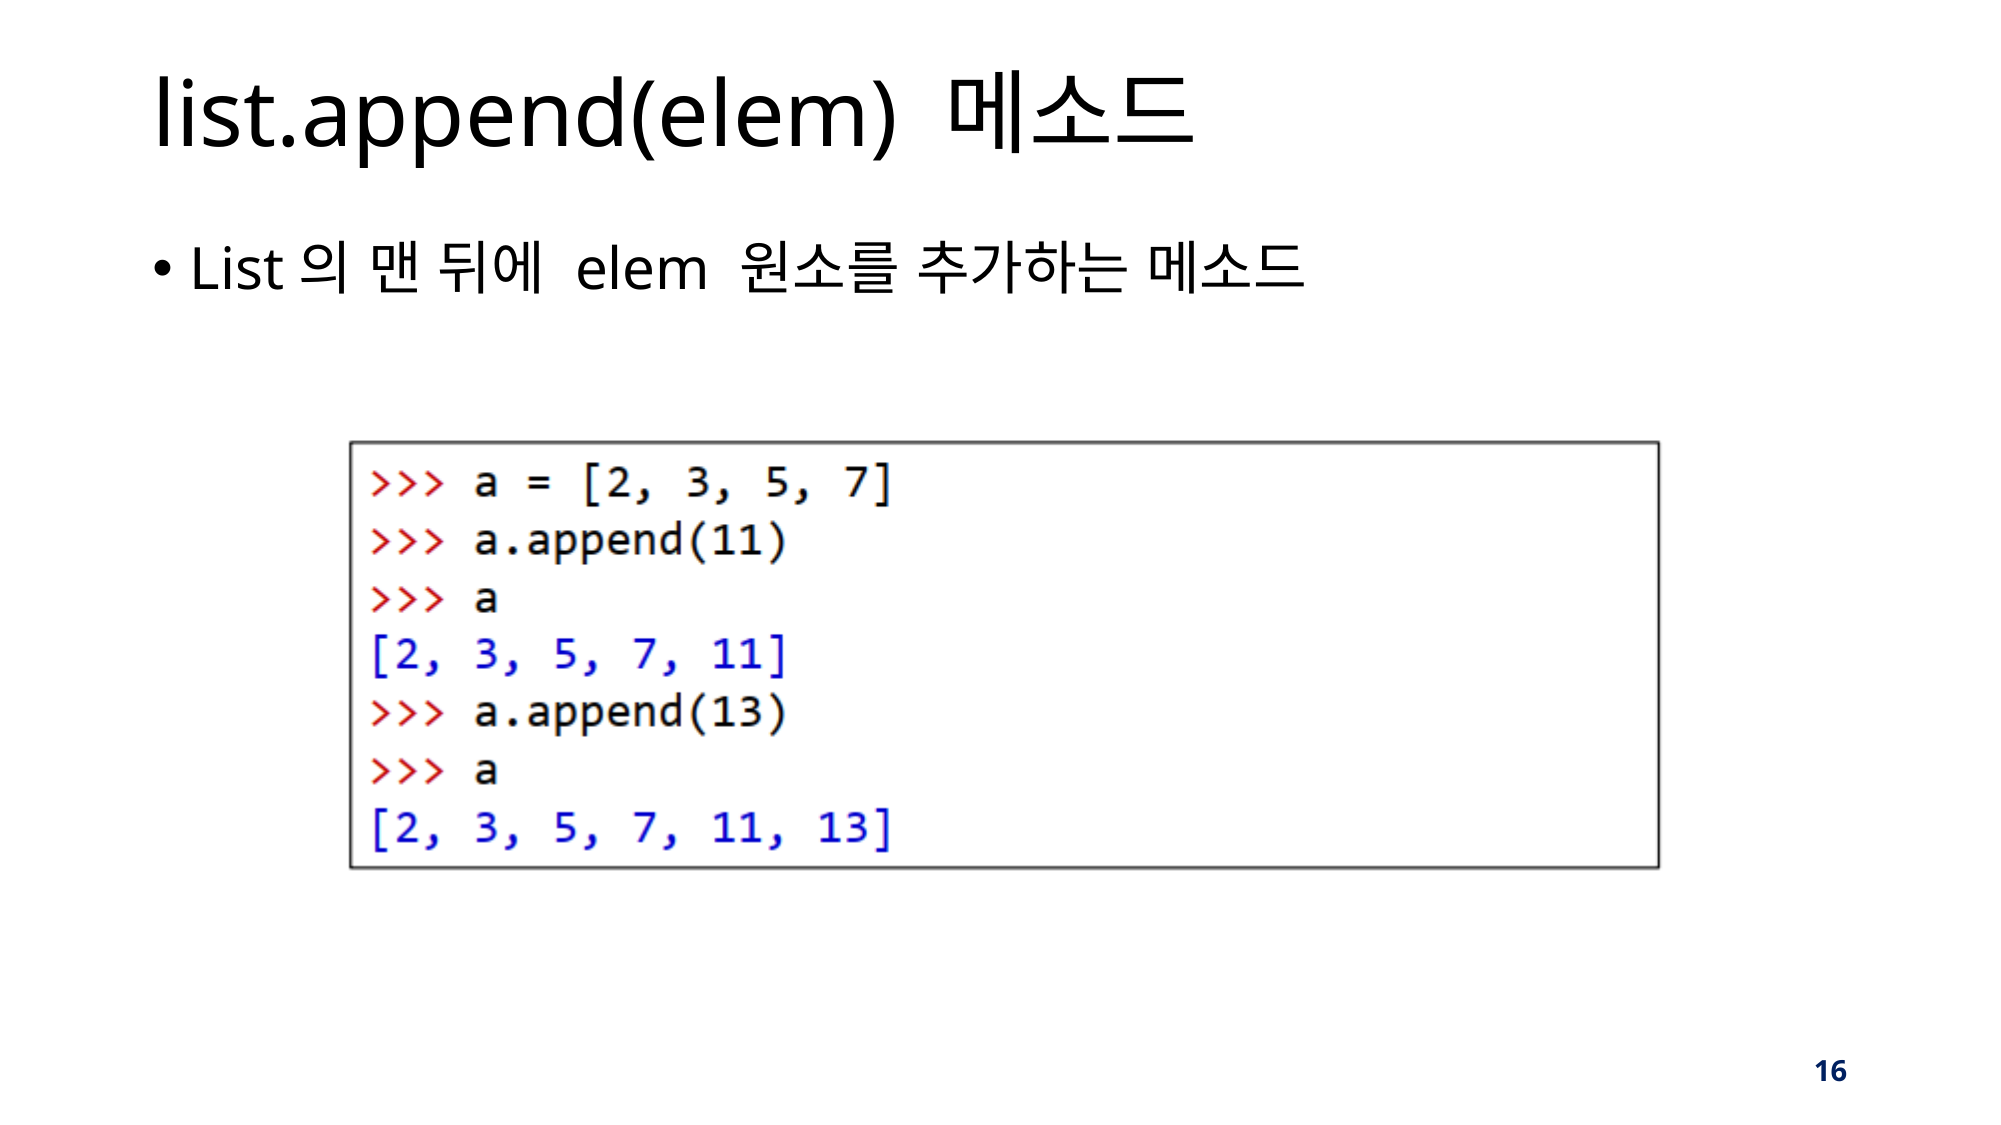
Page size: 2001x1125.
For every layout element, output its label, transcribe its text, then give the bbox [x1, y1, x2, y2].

list List의 맨 뒤에 elem 원소를 추가하는 메소드 [137, 231, 1863, 1014]
title list.append(elem) 메소드 [137, 59, 1863, 179]
slide_number ‹#› [1412, 1042, 1863, 1103]
picture [318, 413, 1682, 913]
